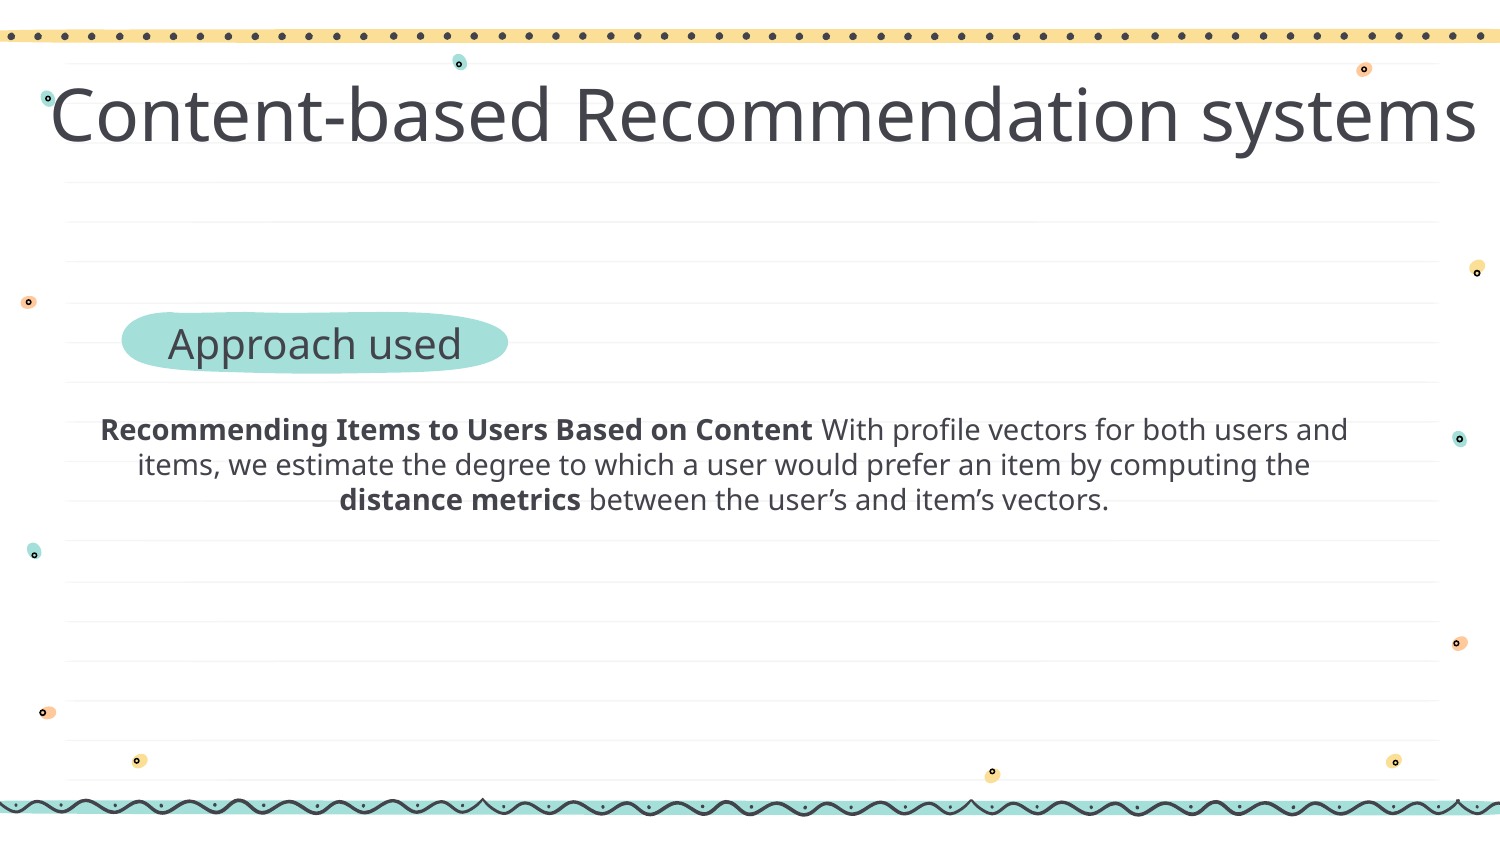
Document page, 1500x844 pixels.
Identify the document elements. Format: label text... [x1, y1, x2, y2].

title Content-based Recommendation systems [9, 64, 1500, 159]
subtitle Recommending Items to Users Based on Content With profile vectors for both users and items, we estimate the degree to which a user would prefer an item by computing the distance metrics between the user’s and item’s vectors. [75, 248, 1374, 610]
